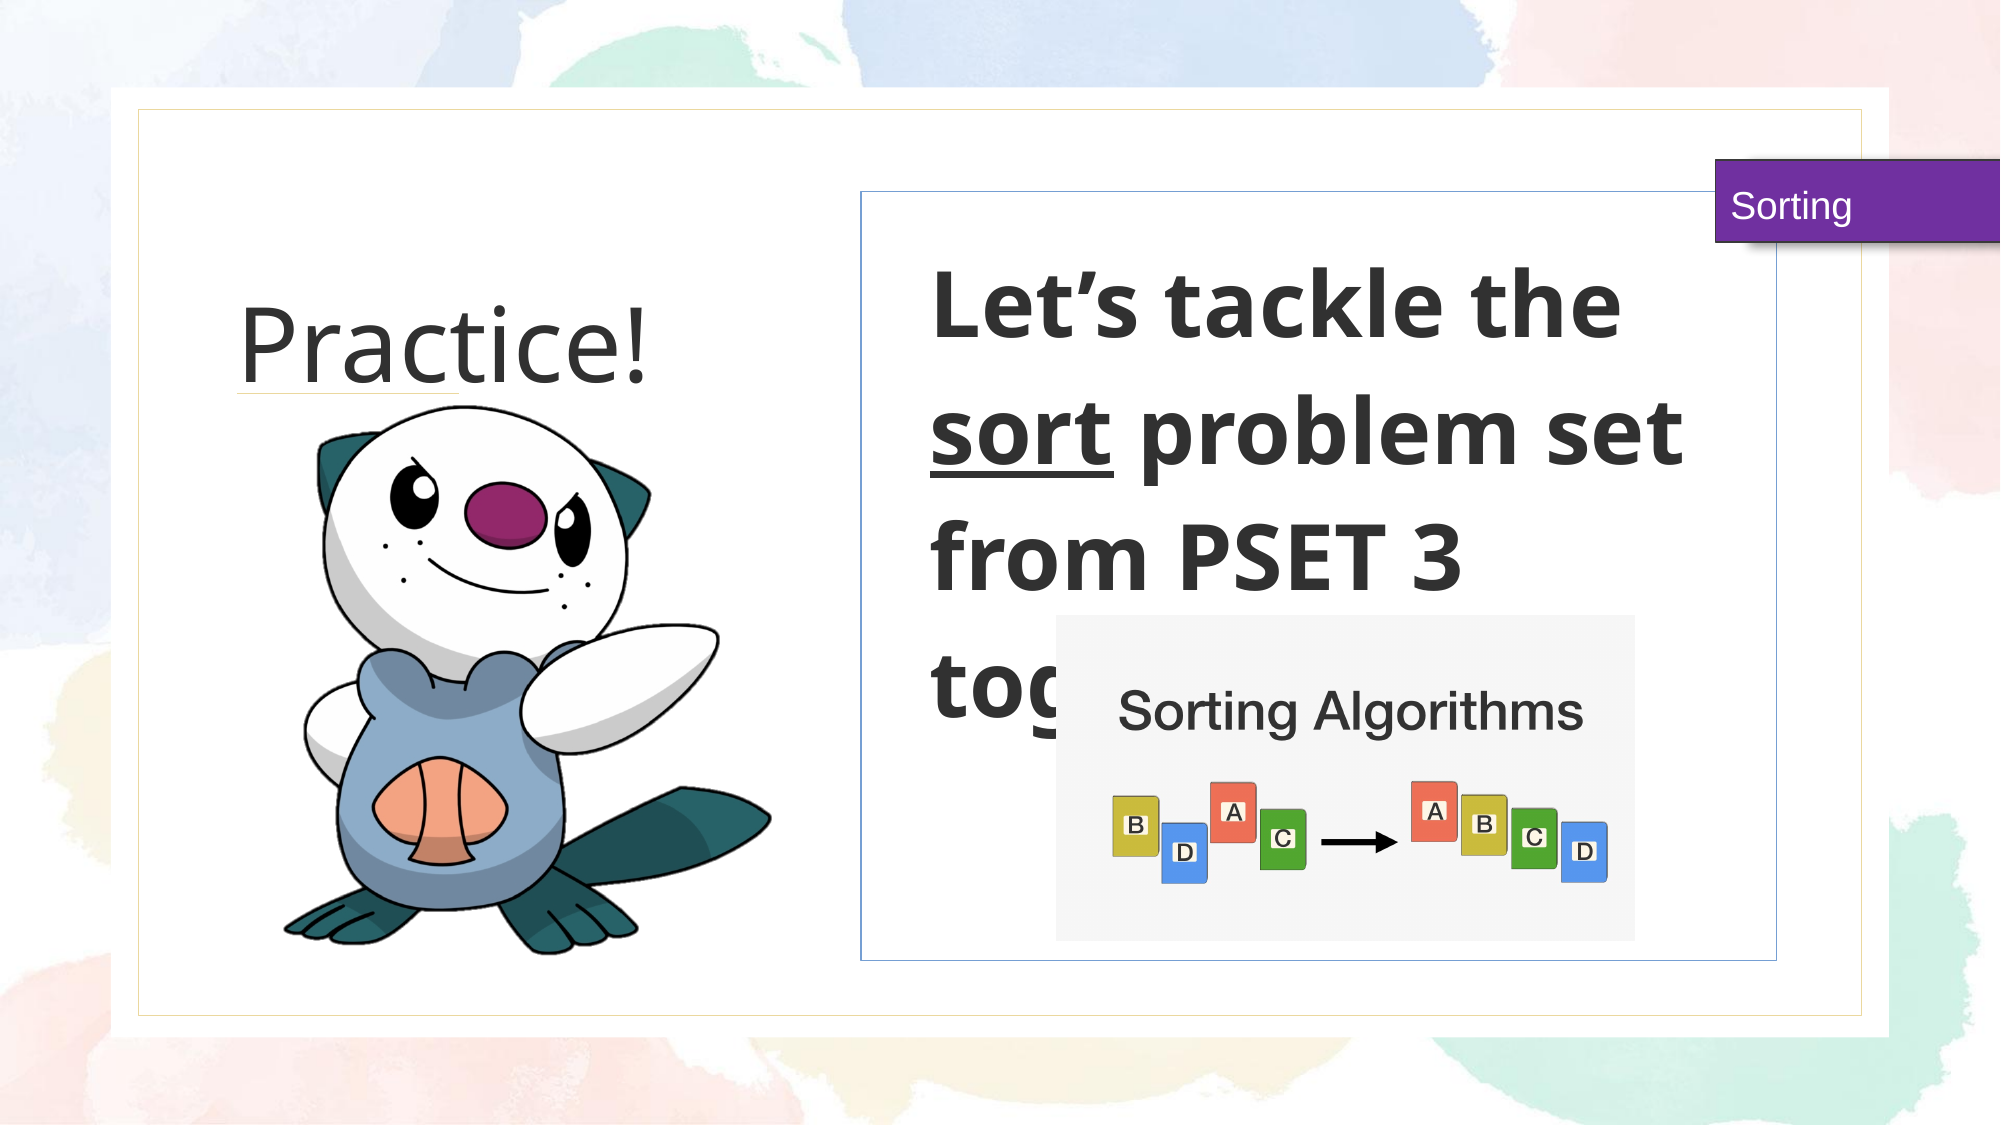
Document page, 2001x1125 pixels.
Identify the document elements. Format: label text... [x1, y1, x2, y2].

picture [0, 0, 2001, 1125]
list Let’s tackle the sort problem set from PSET 3 together! [884, 214, 1754, 779]
list Sorting [1715, 159, 2000, 243]
list Practice! [198, 244, 845, 378]
